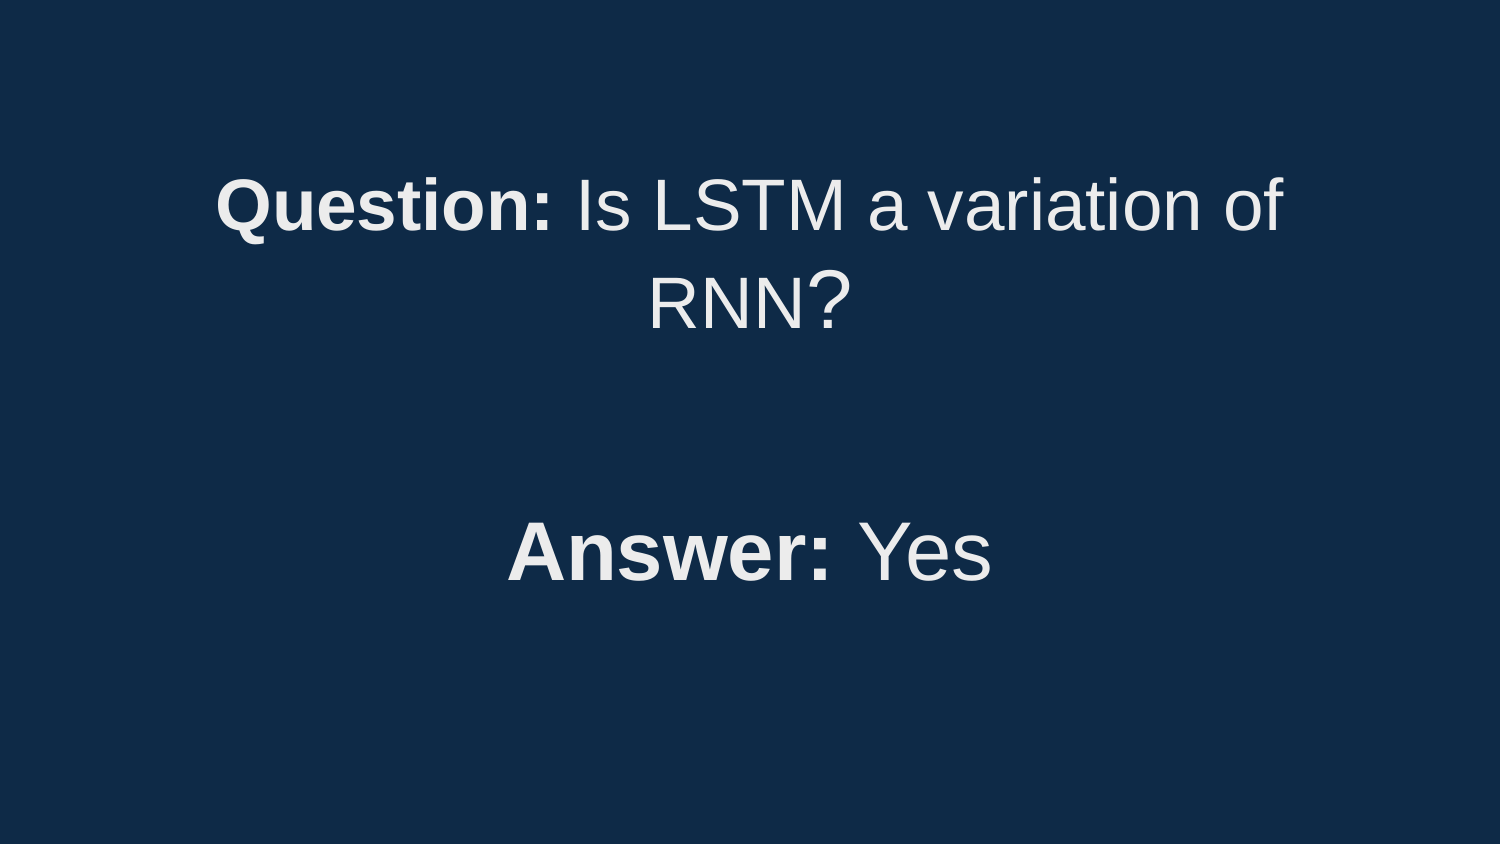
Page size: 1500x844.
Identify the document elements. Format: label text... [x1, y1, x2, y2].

text_box Answer: Yes [130, 482, 1370, 660]
title Question: Is LSTM a variation of RNN? [130, 142, 1370, 452]
